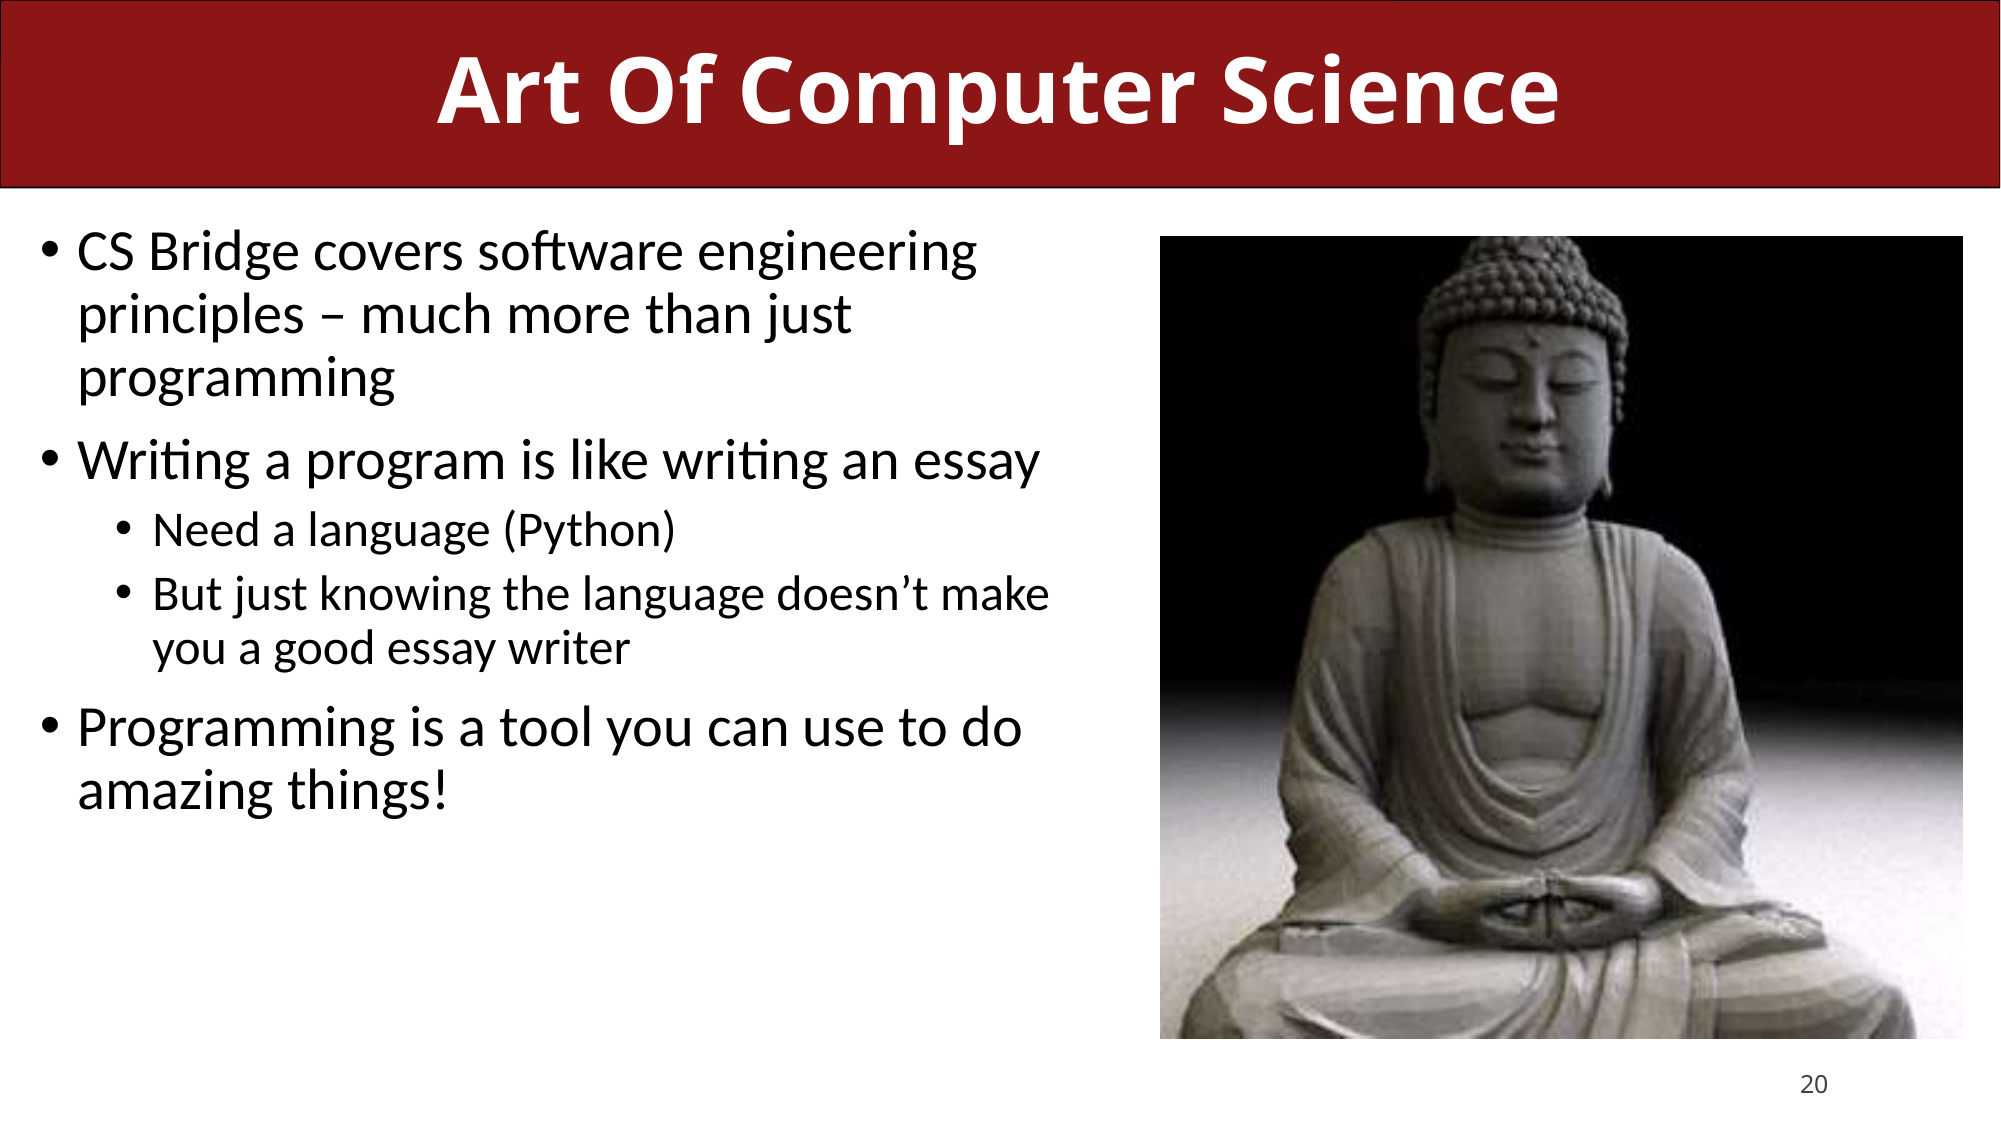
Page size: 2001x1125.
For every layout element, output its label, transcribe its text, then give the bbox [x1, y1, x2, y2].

list CS Bridge covers software engineering principles – much more than just programming Writing a program is like writing an essay Need a language (Python) But just knowing the language doesn’t make you a good essay writer Programming is a tool you can use to do amazing things! [24, 212, 1113, 1063]
title Art Of Computer Science [75, 0, 1925, 188]
picture [1160, 236, 1963, 1039]
